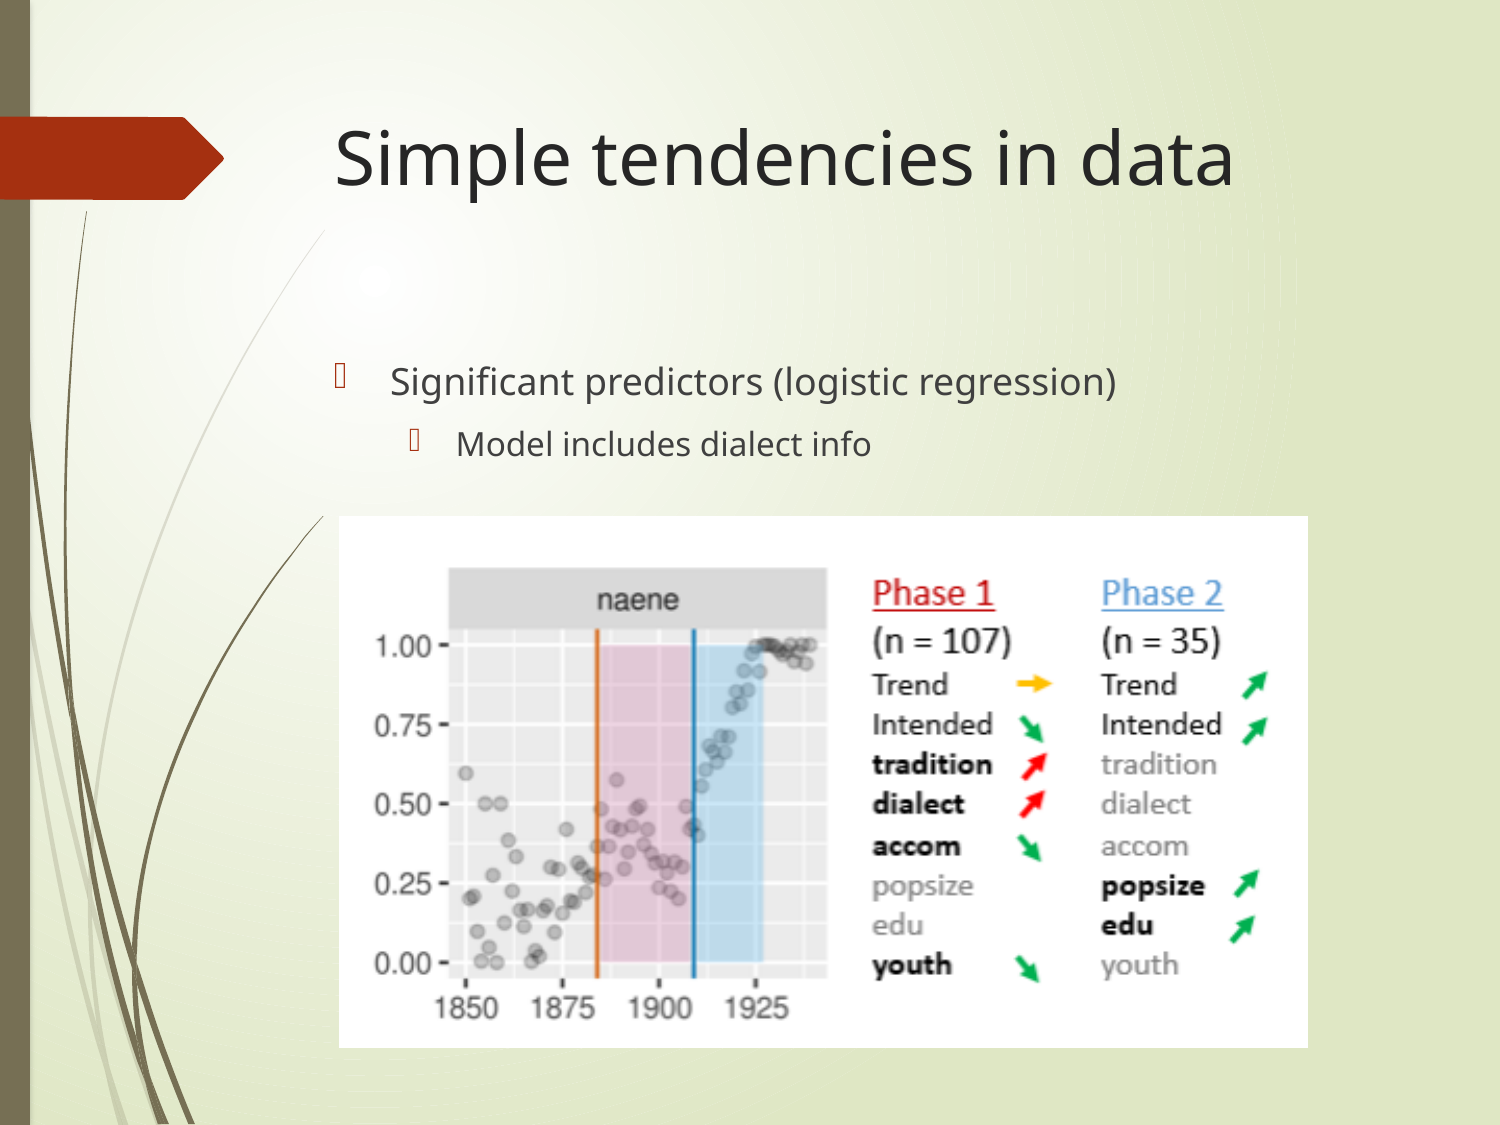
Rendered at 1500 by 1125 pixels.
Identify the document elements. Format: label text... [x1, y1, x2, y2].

list Significant predictors (logistic regression) Model includes dialect info [318, 350, 1400, 970]
title Simple tendencies in data [319, 102, 1400, 313]
picture [338, 515, 1308, 1048]
